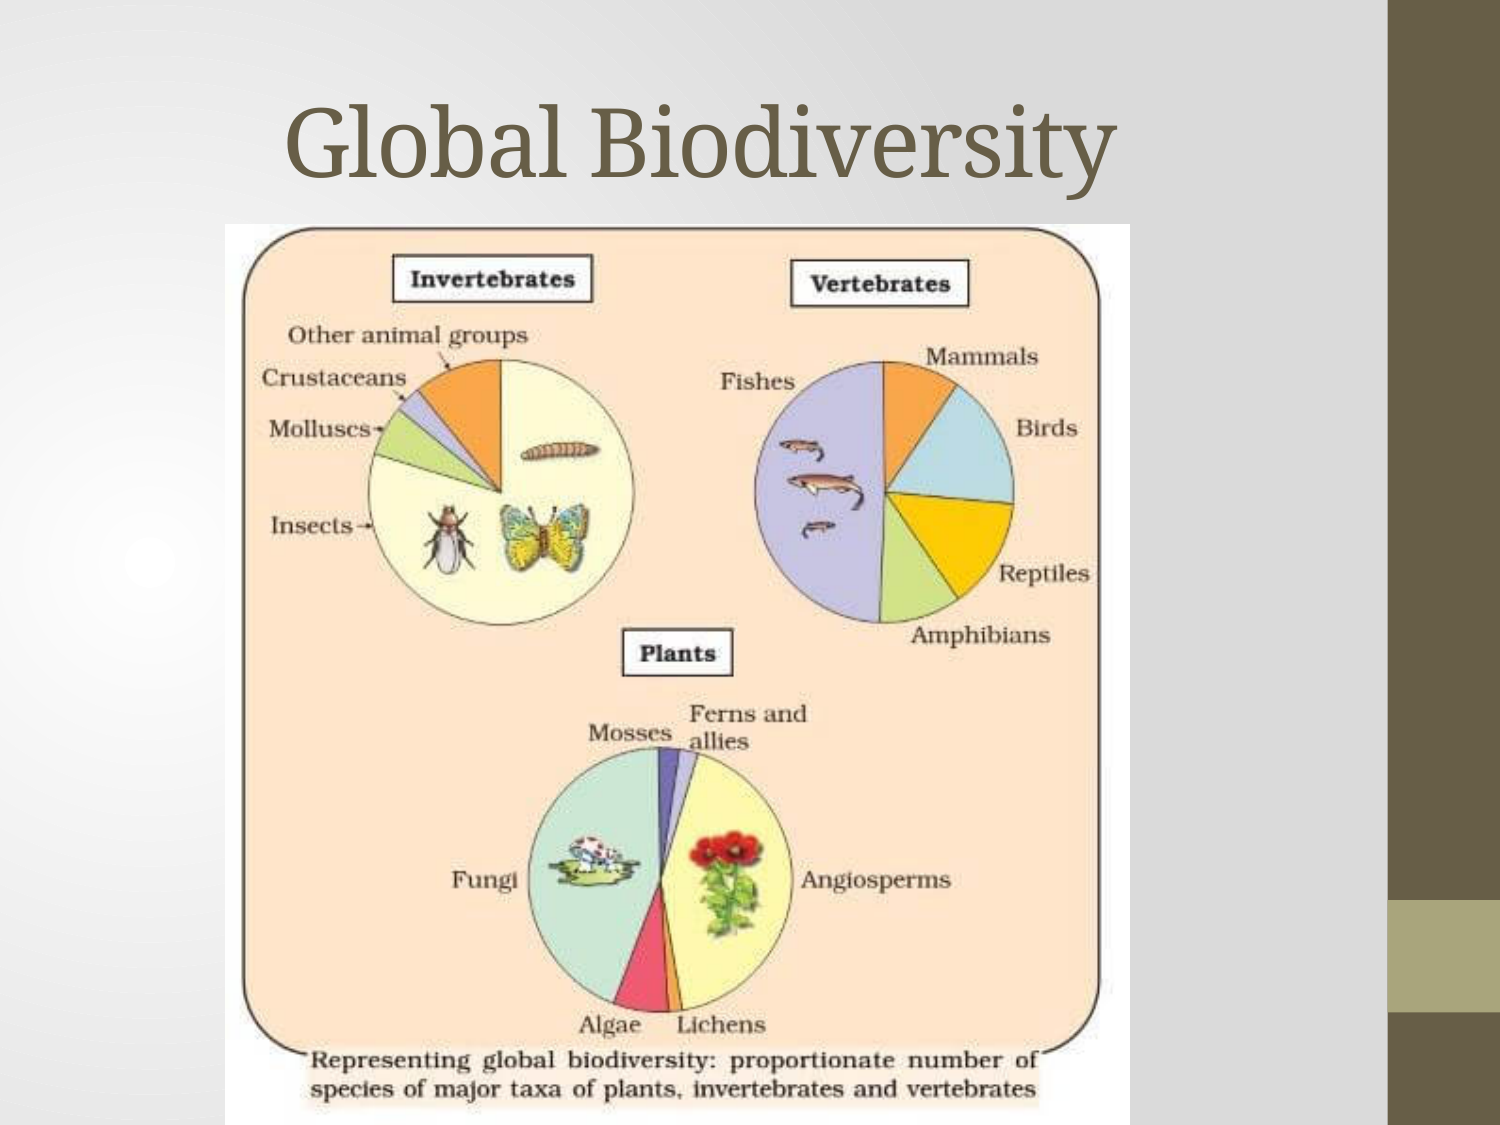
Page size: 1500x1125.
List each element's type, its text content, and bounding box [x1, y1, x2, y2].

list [224, 224, 1130, 1125]
title Global Biodiversity [75, 45, 1325, 233]
